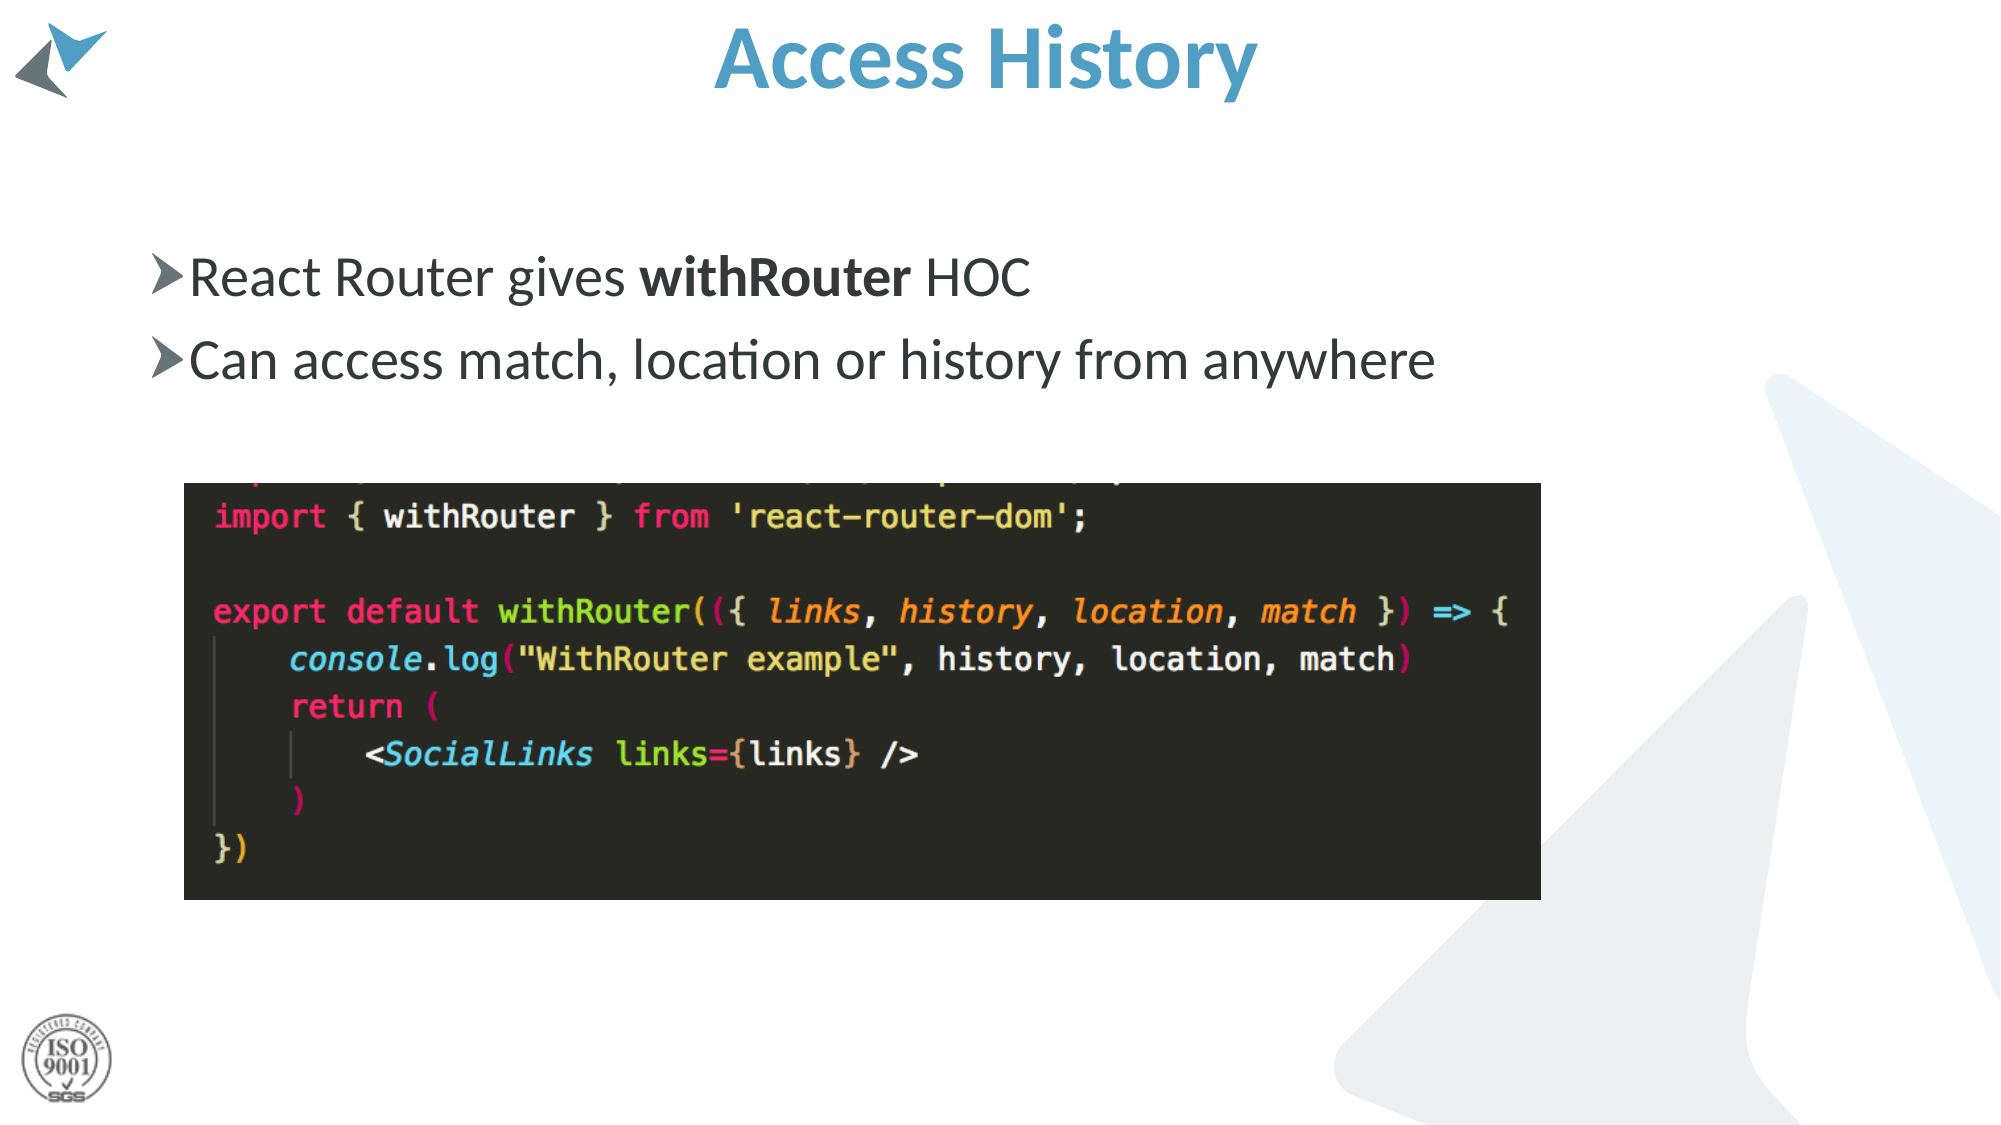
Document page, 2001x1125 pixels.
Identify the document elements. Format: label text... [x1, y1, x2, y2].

title Access History [137, 0, 1838, 119]
picture [152, 336, 188, 378]
picture [152, 253, 188, 294]
list React Router gives withRouter HOC Can access match, location or history from anywhere [137, 238, 1838, 1057]
picture [184, 482, 1541, 900]
picture [20, 1011, 115, 1106]
